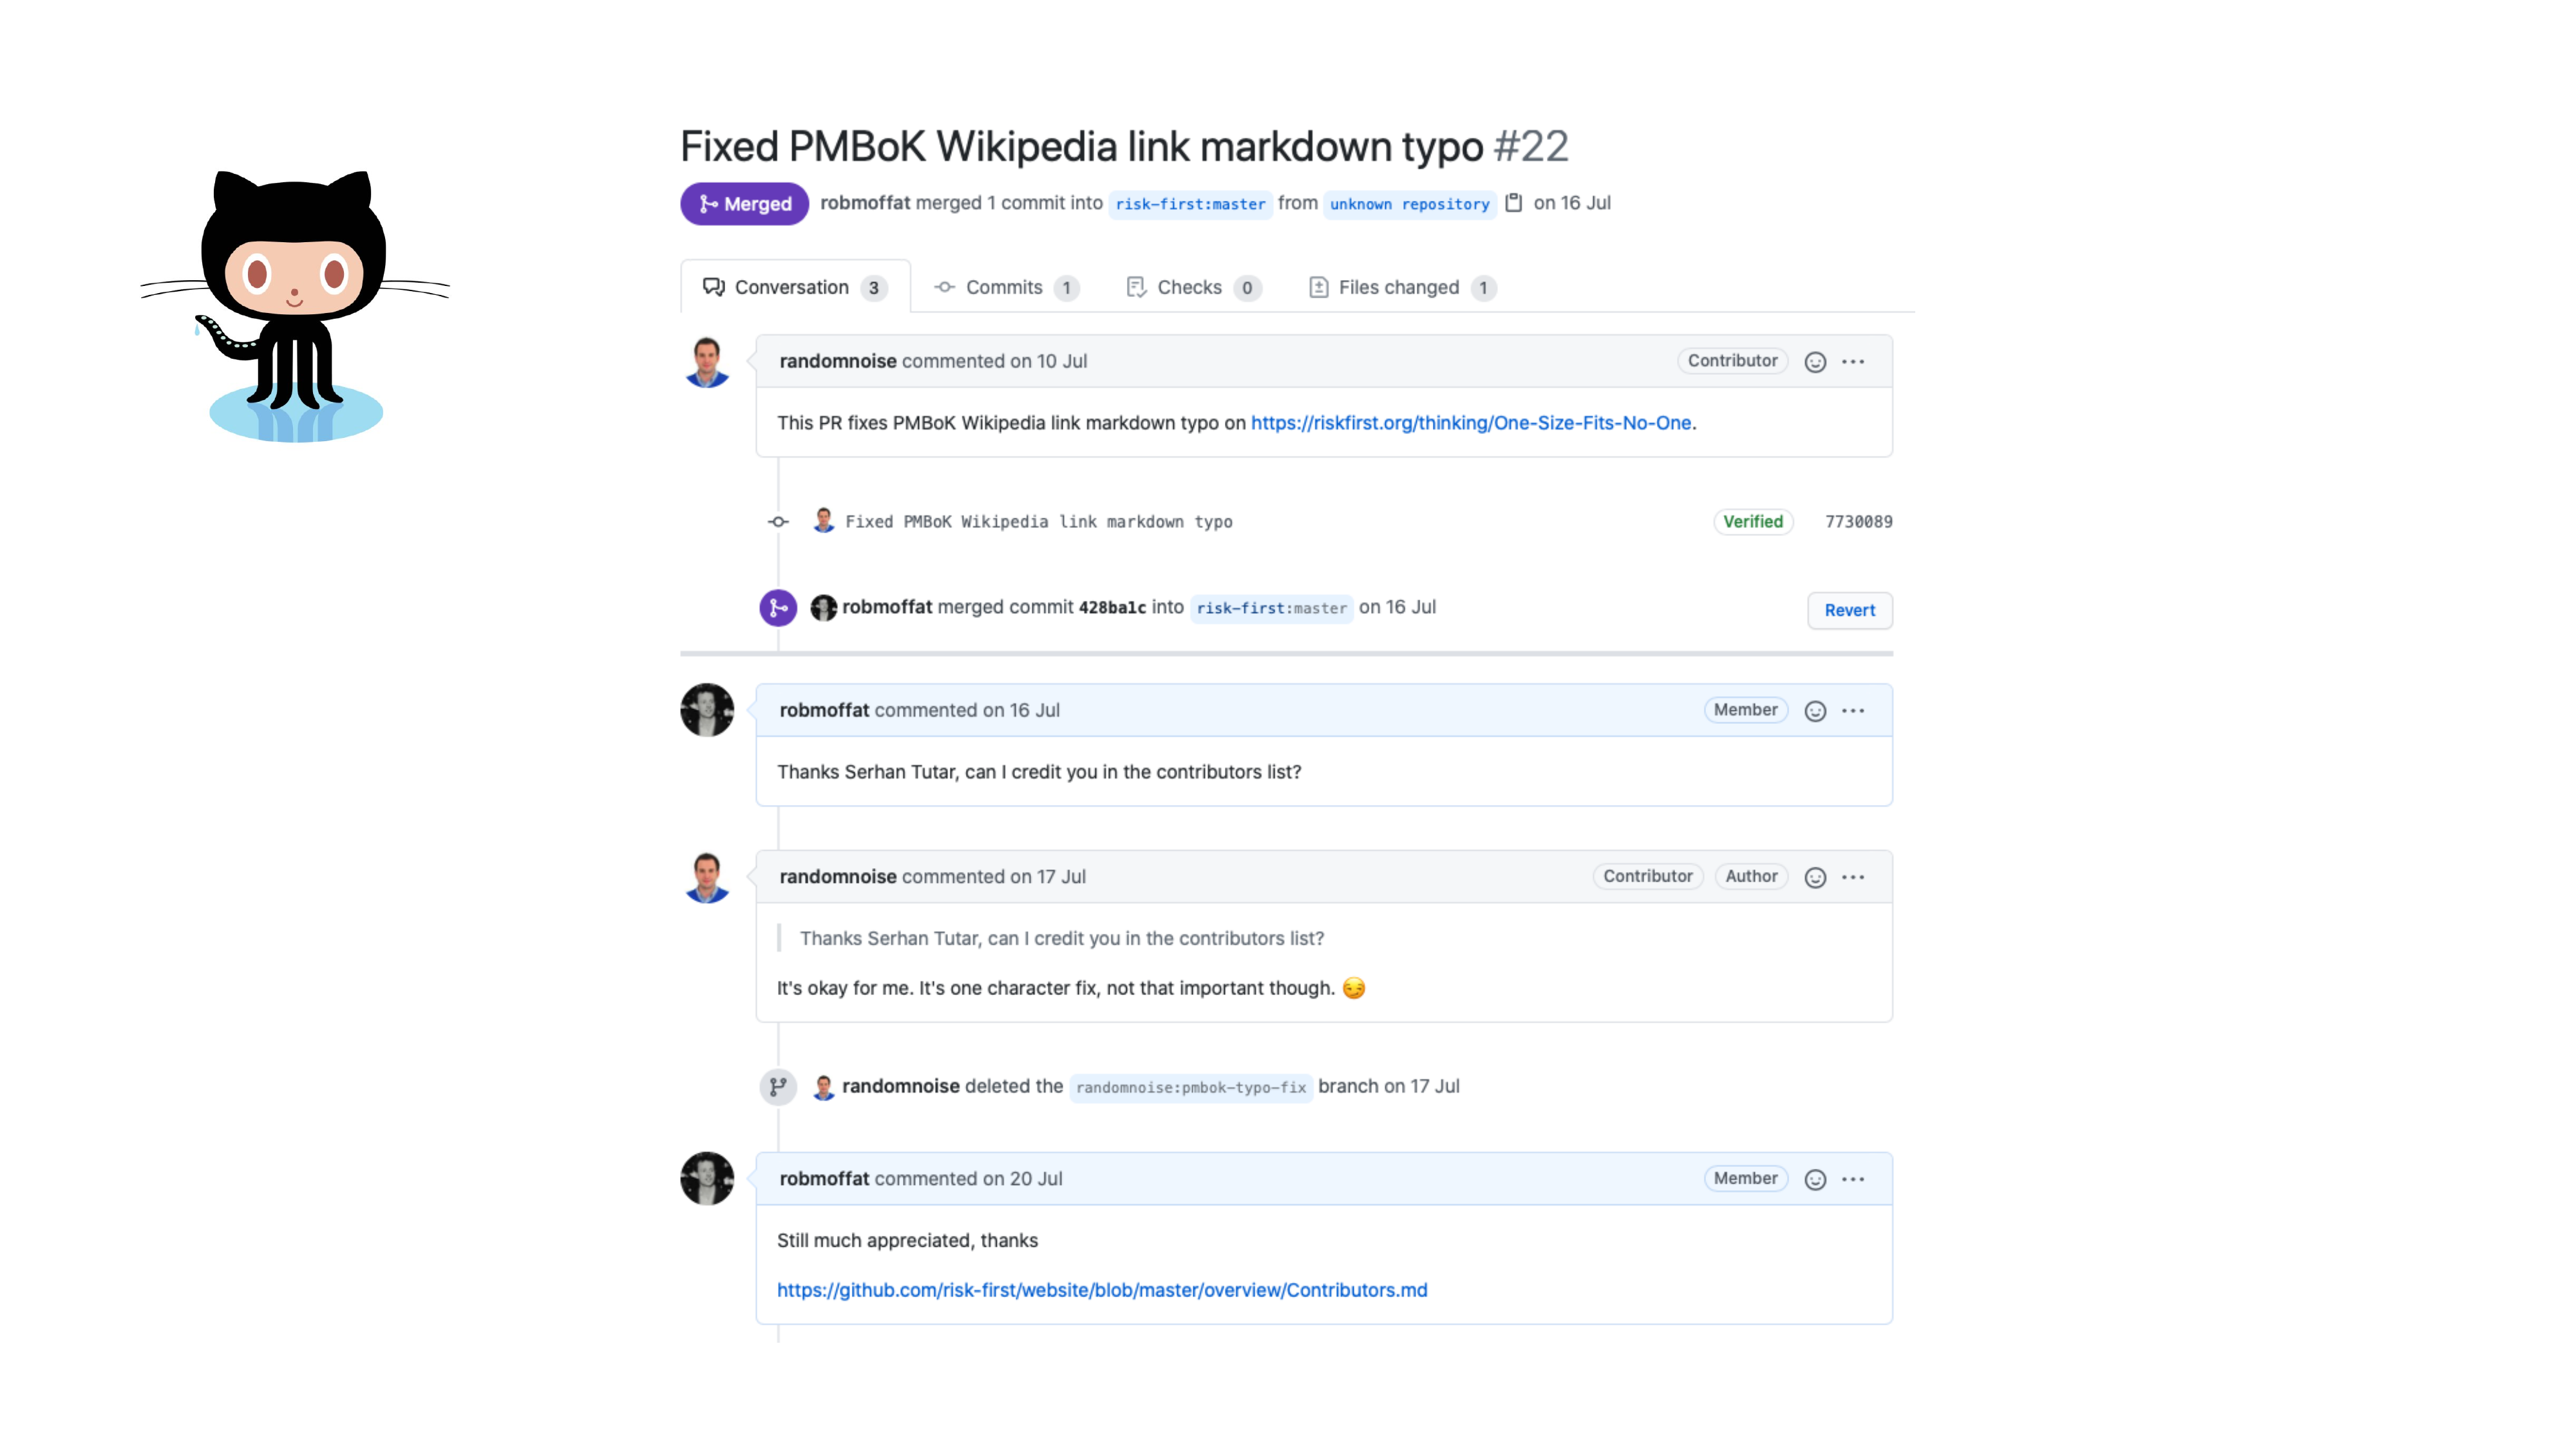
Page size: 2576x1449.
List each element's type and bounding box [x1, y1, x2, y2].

picture [84, 95, 506, 518]
picture [660, 106, 1916, 1343]
text_box [84, 95, 517, 553]
